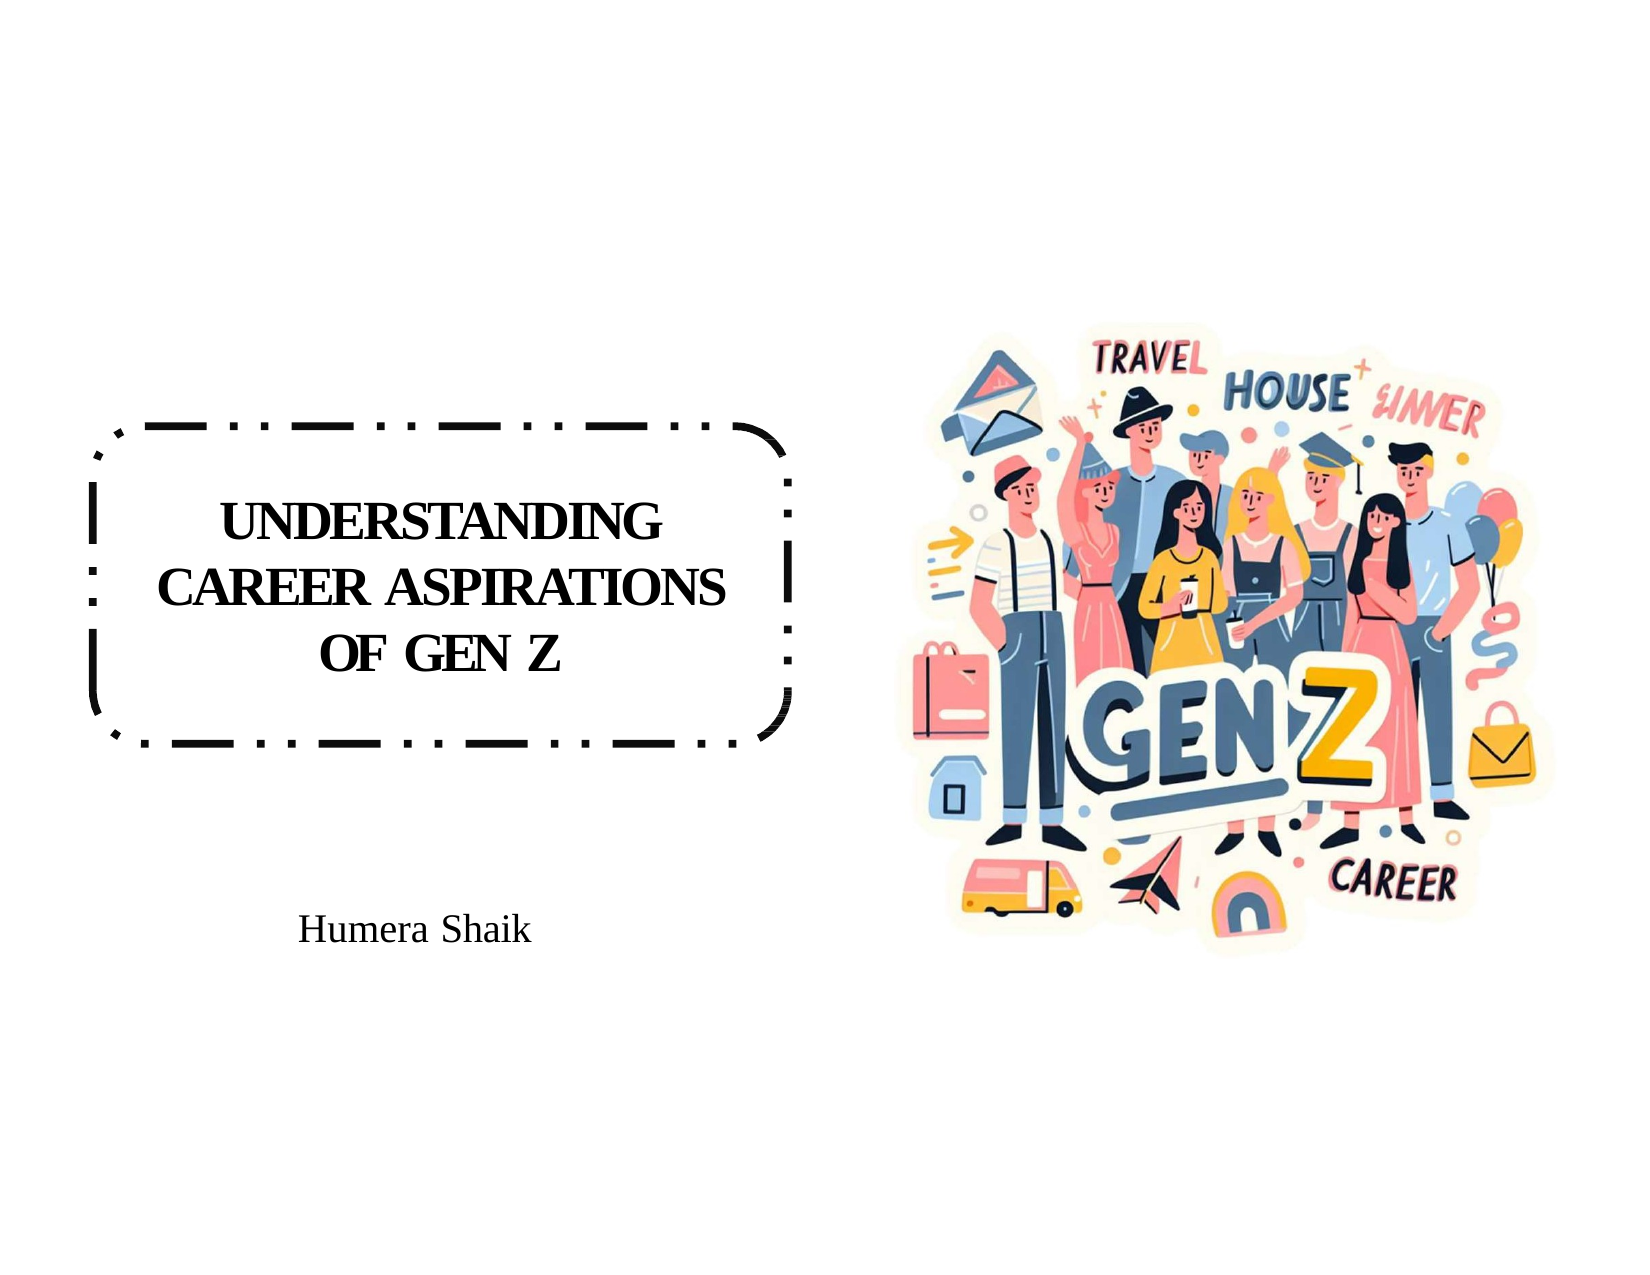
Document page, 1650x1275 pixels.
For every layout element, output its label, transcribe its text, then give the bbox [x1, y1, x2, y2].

text_box Humera Shaik [295, 898, 538, 951]
text_box [376, 422, 385, 431]
text_box [403, 739, 412, 748]
text_box [88, 567, 97, 575]
text_box [291, 422, 354, 431]
text_box [318, 739, 381, 748]
text_box [140, 739, 149, 748]
text_box [113, 428, 125, 439]
text_box [554, 422, 563, 431]
text_box [756, 687, 792, 742]
text_box [783, 509, 792, 518]
text_box [438, 422, 501, 431]
text_box [697, 739, 706, 748]
text_box [88, 598, 97, 606]
text_box [581, 739, 590, 748]
text_box [585, 422, 648, 431]
text_box [171, 739, 234, 748]
text_box [465, 739, 528, 748]
text_box [670, 422, 679, 431]
text_box [144, 422, 207, 431]
text_box [728, 739, 737, 748]
text_box [88, 482, 97, 544]
text_box [783, 540, 792, 603]
text_box [523, 422, 532, 431]
text_box [732, 422, 787, 458]
text_box [88, 628, 102, 716]
text_box [783, 478, 792, 487]
text_box [229, 422, 238, 431]
text_box [260, 422, 269, 431]
text_box [407, 422, 416, 431]
text_box [93, 450, 104, 461]
text_box [256, 739, 265, 748]
title UNDERSTANDING CAREER ASPIRATIONS OF GEN Z [152, 480, 729, 698]
text_box [110, 729, 121, 740]
text_box [612, 739, 675, 748]
text_box [434, 739, 443, 748]
text_box [287, 739, 296, 748]
picture [893, 319, 1559, 960]
text_box [550, 739, 559, 748]
text_box [783, 625, 792, 634]
text_box [701, 422, 710, 431]
text_box [783, 656, 792, 665]
